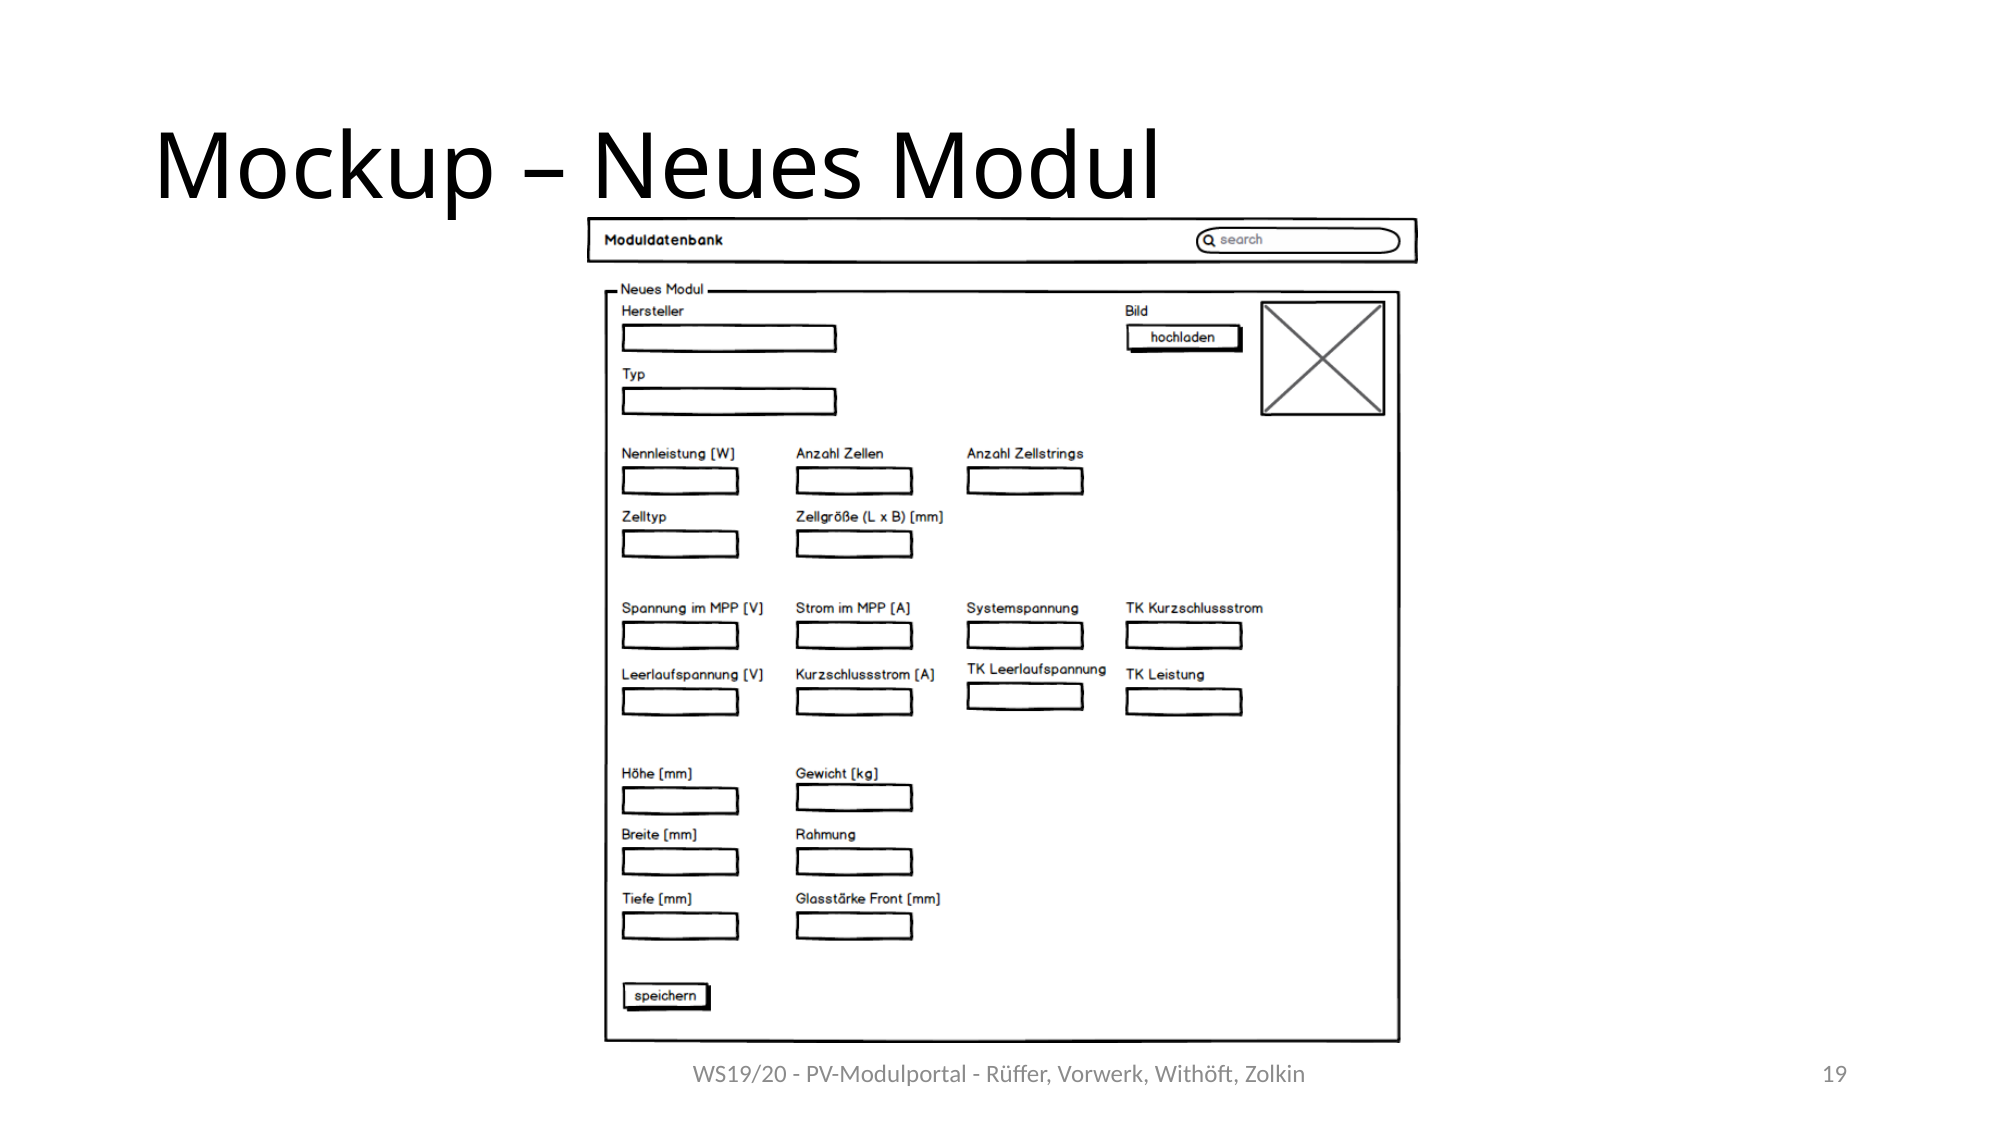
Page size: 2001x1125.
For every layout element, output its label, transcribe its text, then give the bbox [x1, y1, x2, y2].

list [587, 217, 1418, 1043]
title Mockup – Neues Modul [137, 59, 1863, 278]
slide_number 19 [1412, 1042, 1863, 1103]
footer WS19/20 - PV-Modulportal - Rüffer, Vorwerk, Withöft, Zolkin [662, 1043, 1338, 1103]
